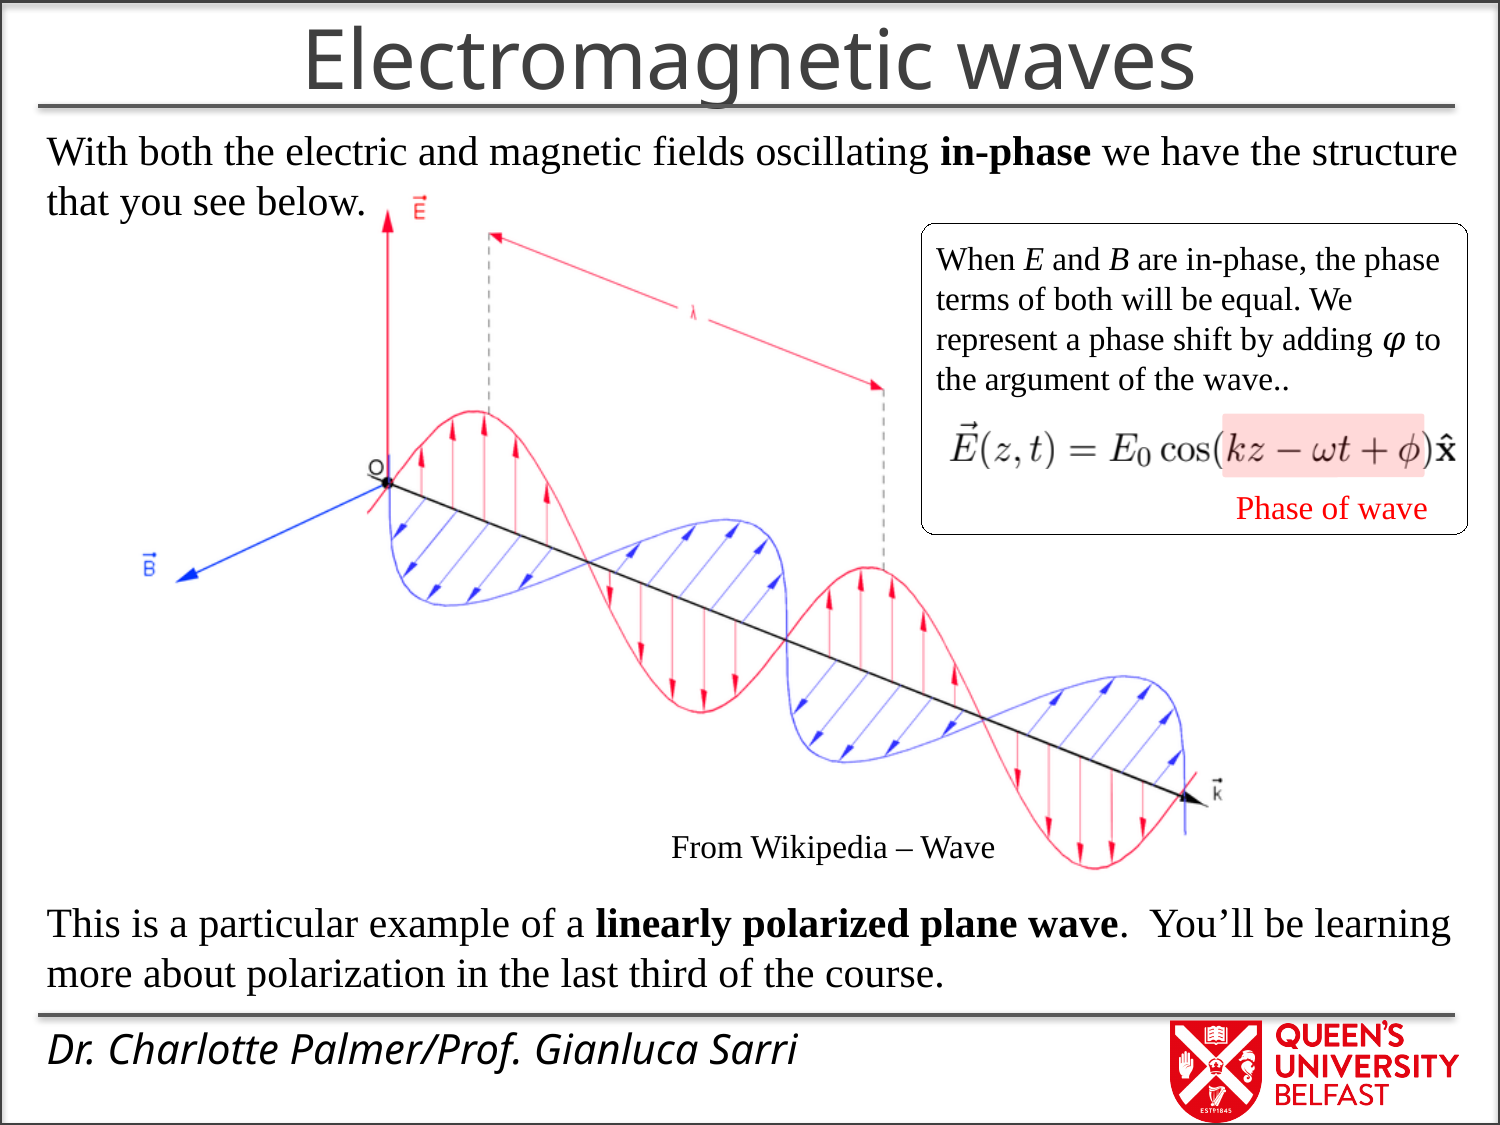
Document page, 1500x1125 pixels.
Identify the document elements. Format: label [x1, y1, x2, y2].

picture [948, 420, 1456, 469]
text_box [0, 0, 1500, 1125]
picture [1170, 1019, 1459, 1123]
